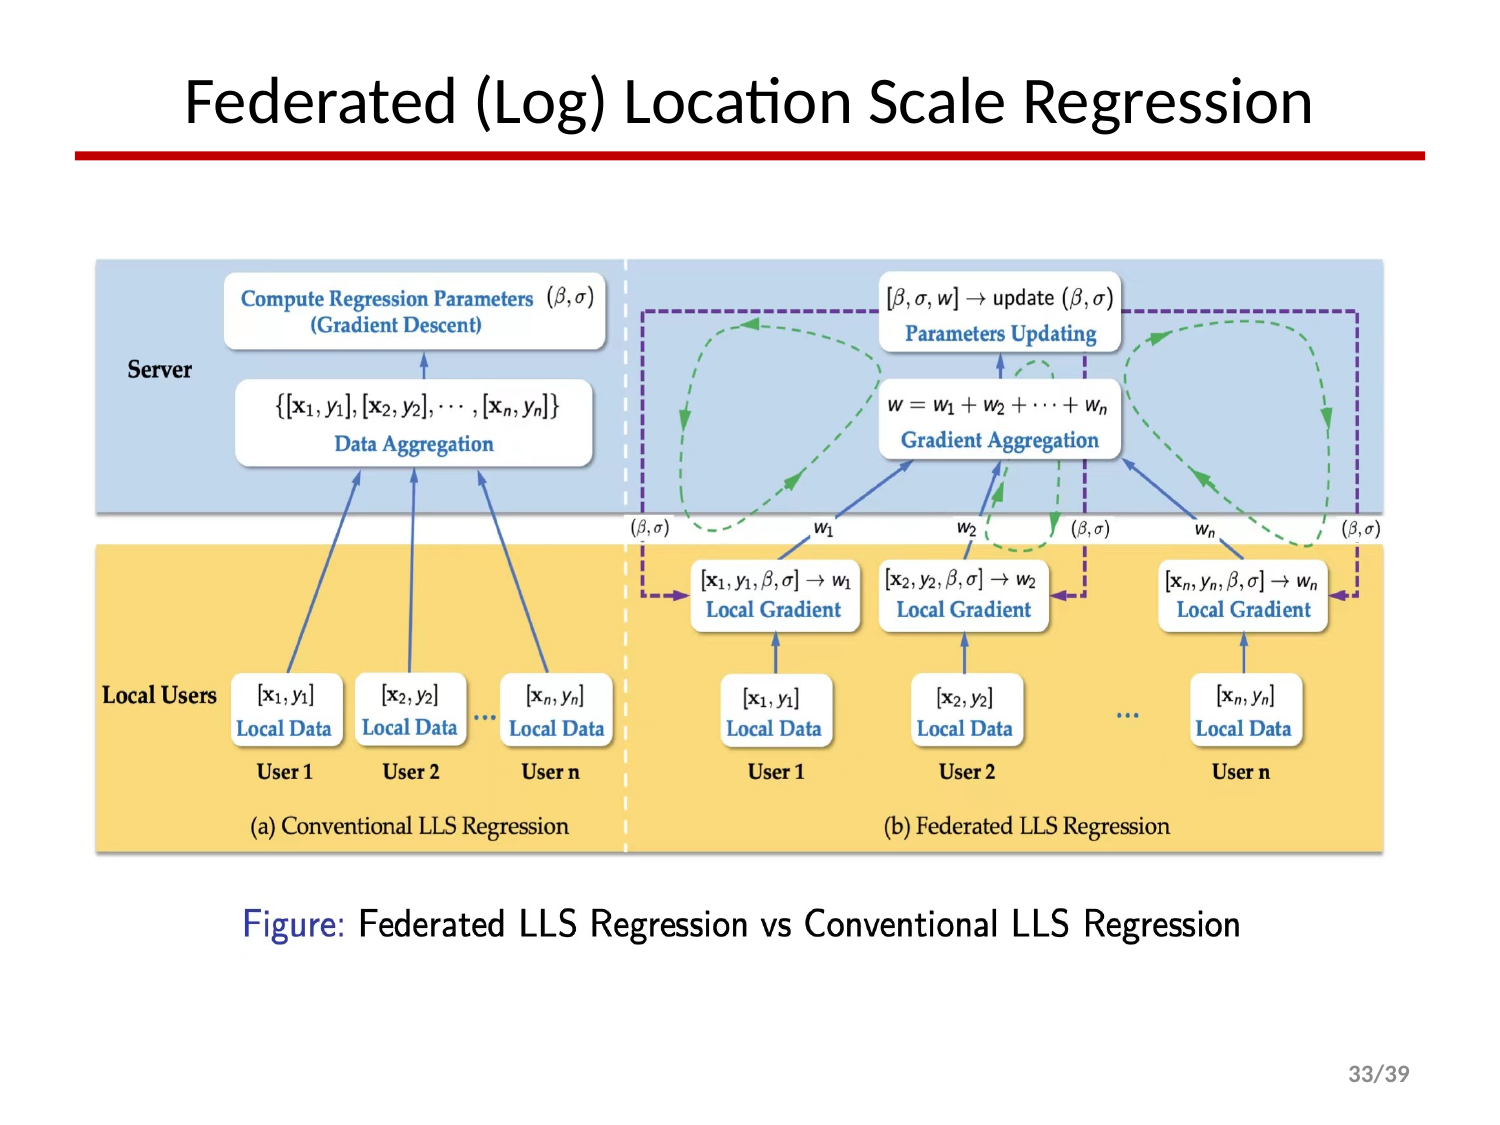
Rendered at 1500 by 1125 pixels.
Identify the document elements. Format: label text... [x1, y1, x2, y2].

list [56, 199, 1444, 1013]
title Federated (Log) Location Scale Regression [75, 45, 1425, 150]
slide_number 32/39 [1074, 1042, 1425, 1103]
